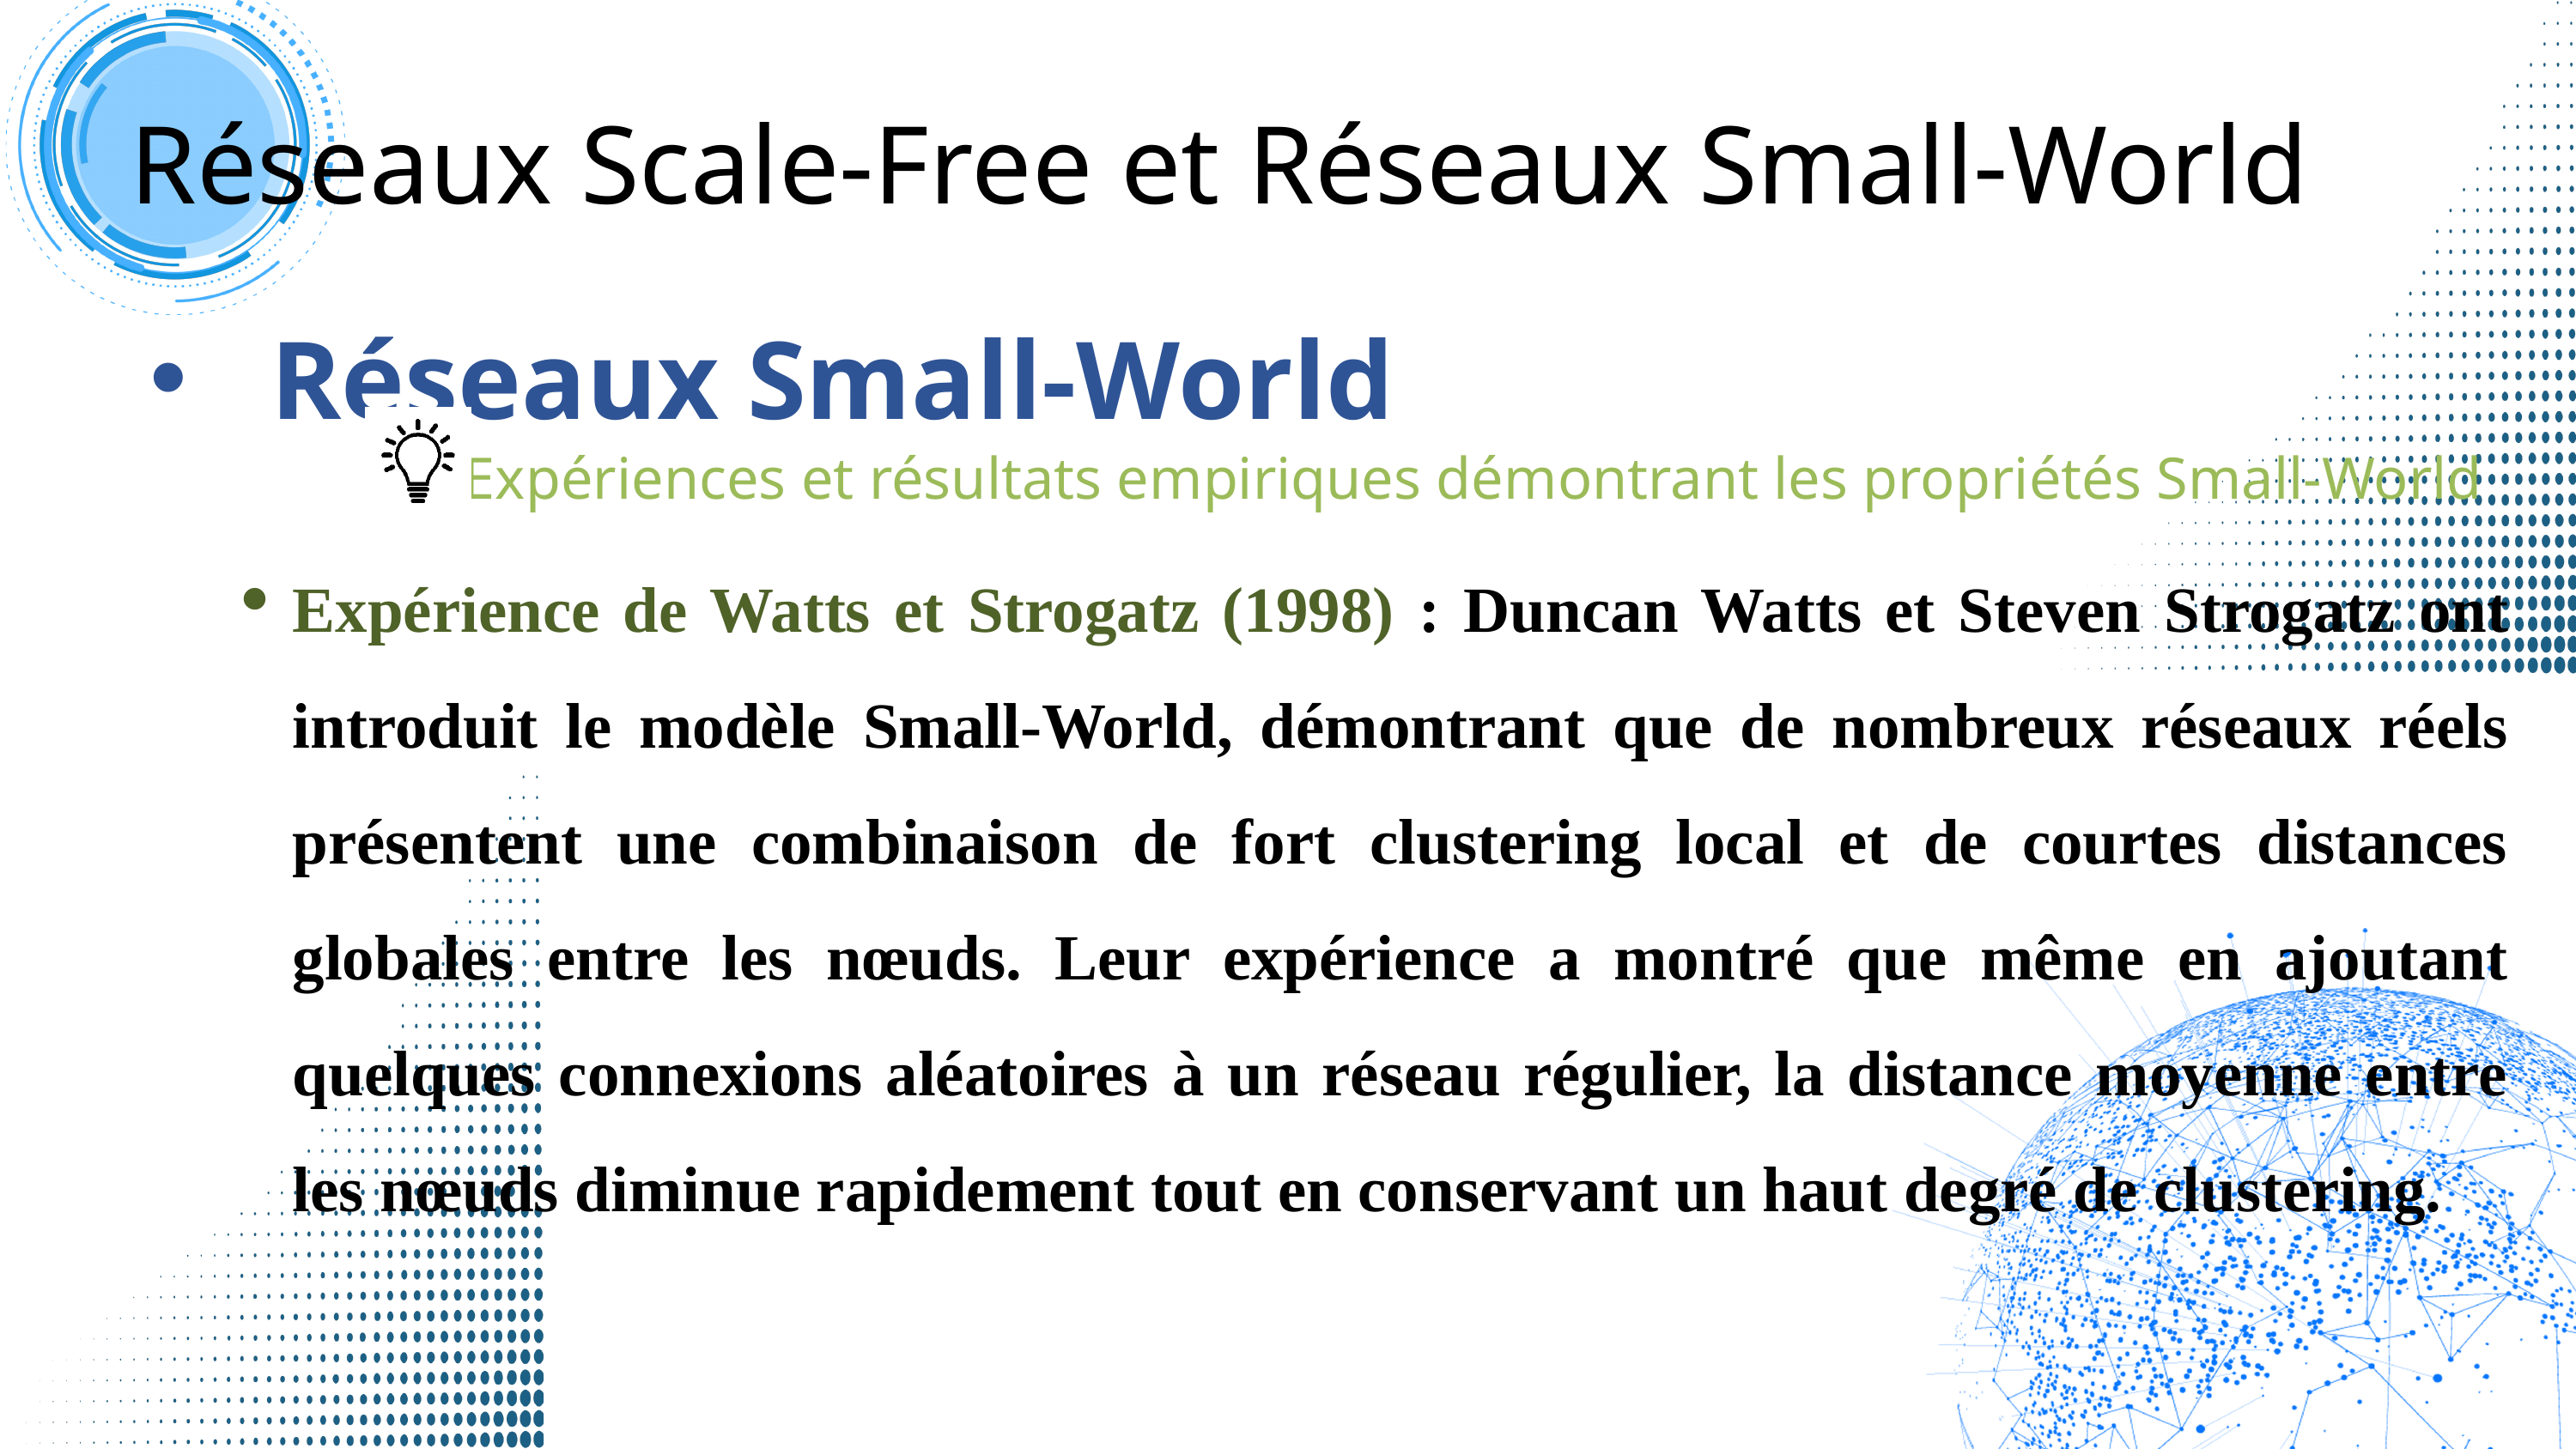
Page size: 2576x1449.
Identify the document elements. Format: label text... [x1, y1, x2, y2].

text_box Réseaux Small-World [149, 247, 1417, 441]
text_box Expériences et résultats empiriques démontrant les propriétés Small-World [450, 401, 2501, 518]
picture [364, 407, 472, 514]
text_box Réseaux Scale-Free et Réseaux Small-World [130, 73, 2570, 226]
text_box [2034, 0, 2576, 675]
text_box [0, 774, 544, 1449]
text_box [1892, 928, 2576, 1449]
text_box Expérience de Watts et Strogatz (1998) : Duncan Watts et Steven Strogatz ont introduit le modèle Small-World, démontrant que de nombreux réseaux réels présentent une combinaison de fort clustering local et de courtes distances globales entre les nœuds. Leur expérience a montré que même en ajoutant quelques connexions aléatoires à un réseau régulier, la distance moyenne entre les nœuds diminue rapidement tout en conservant un haut degré de clustering. [231, 523, 2523, 1361]
text_box [5, 0, 345, 315]
